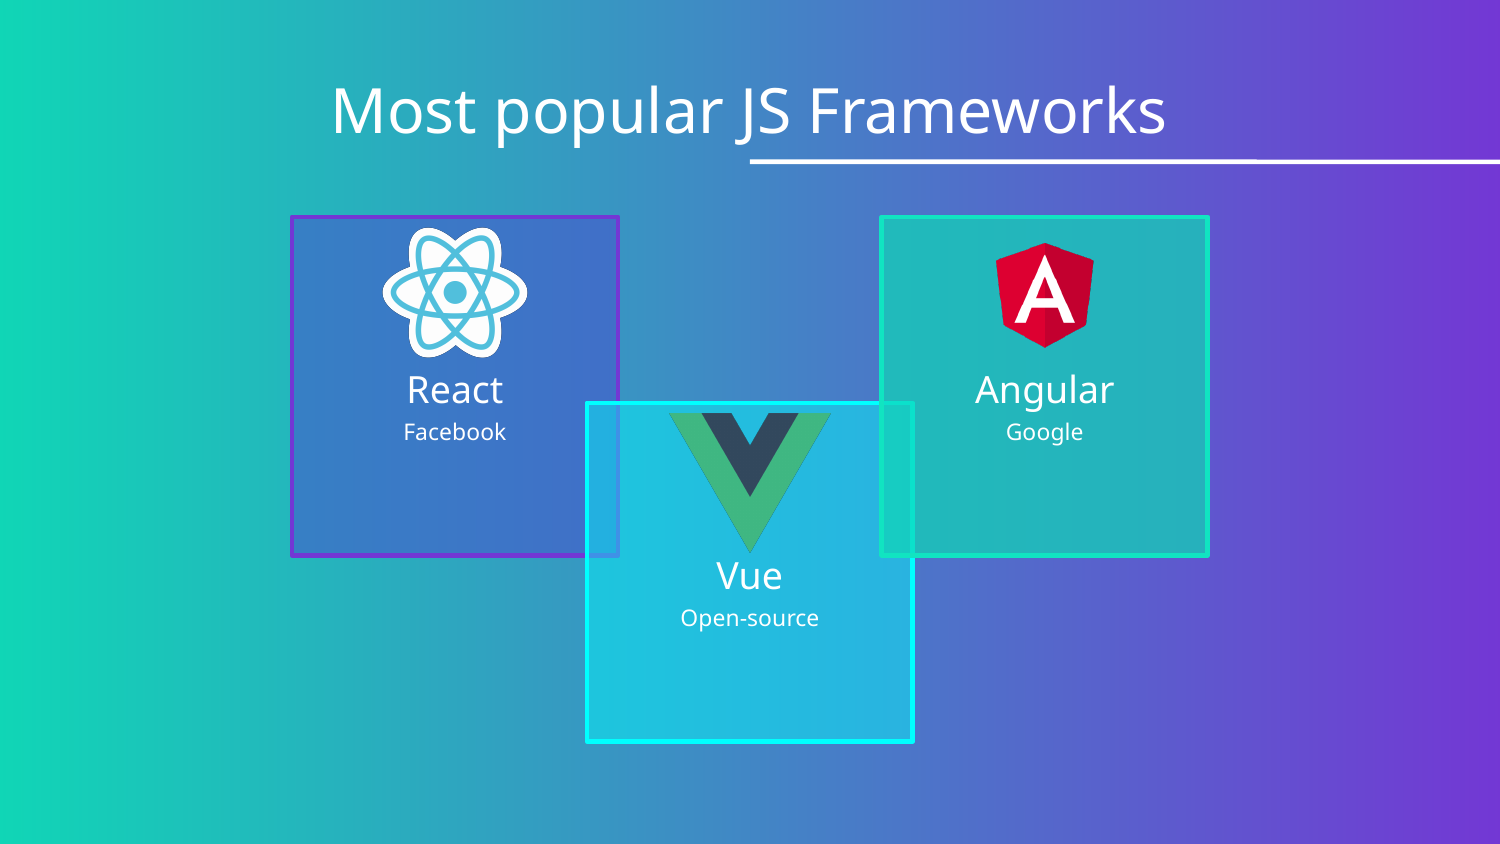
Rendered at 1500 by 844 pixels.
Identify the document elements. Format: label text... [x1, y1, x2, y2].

text_box Google [931, 402, 1158, 564]
text_box React [362, 374, 548, 402]
text_box Vue [657, 560, 843, 588]
text_box Angular [952, 374, 1138, 402]
text_box Open-source [636, 588, 863, 750]
picture [382, 227, 528, 358]
text_box Facebook [341, 402, 569, 564]
picture [669, 413, 831, 554]
picture [979, 227, 1110, 358]
text_box Most popular JS Frameworks [101, 22, 1398, 162]
